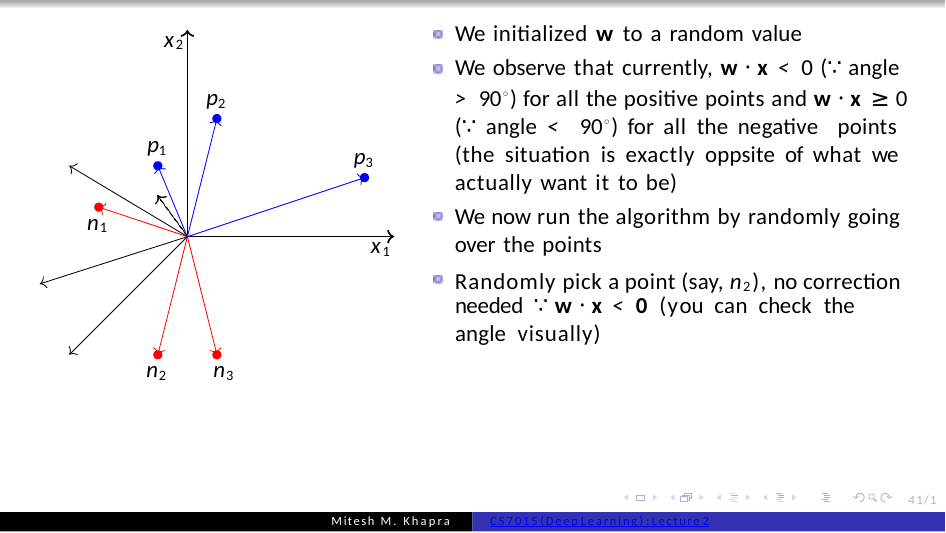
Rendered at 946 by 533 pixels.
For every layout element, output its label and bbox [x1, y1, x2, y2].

picture [432, 212, 444, 223]
text_box [448, 51, 912, 347]
picture [432, 64, 444, 76]
text_box [452, 16, 810, 46]
text_box [39, 20, 399, 384]
picture [432, 30, 444, 42]
text_box [0, 511, 946, 532]
picture [0, 0, 945, 8]
picture [432, 274, 444, 286]
text_box [906, 493, 942, 508]
